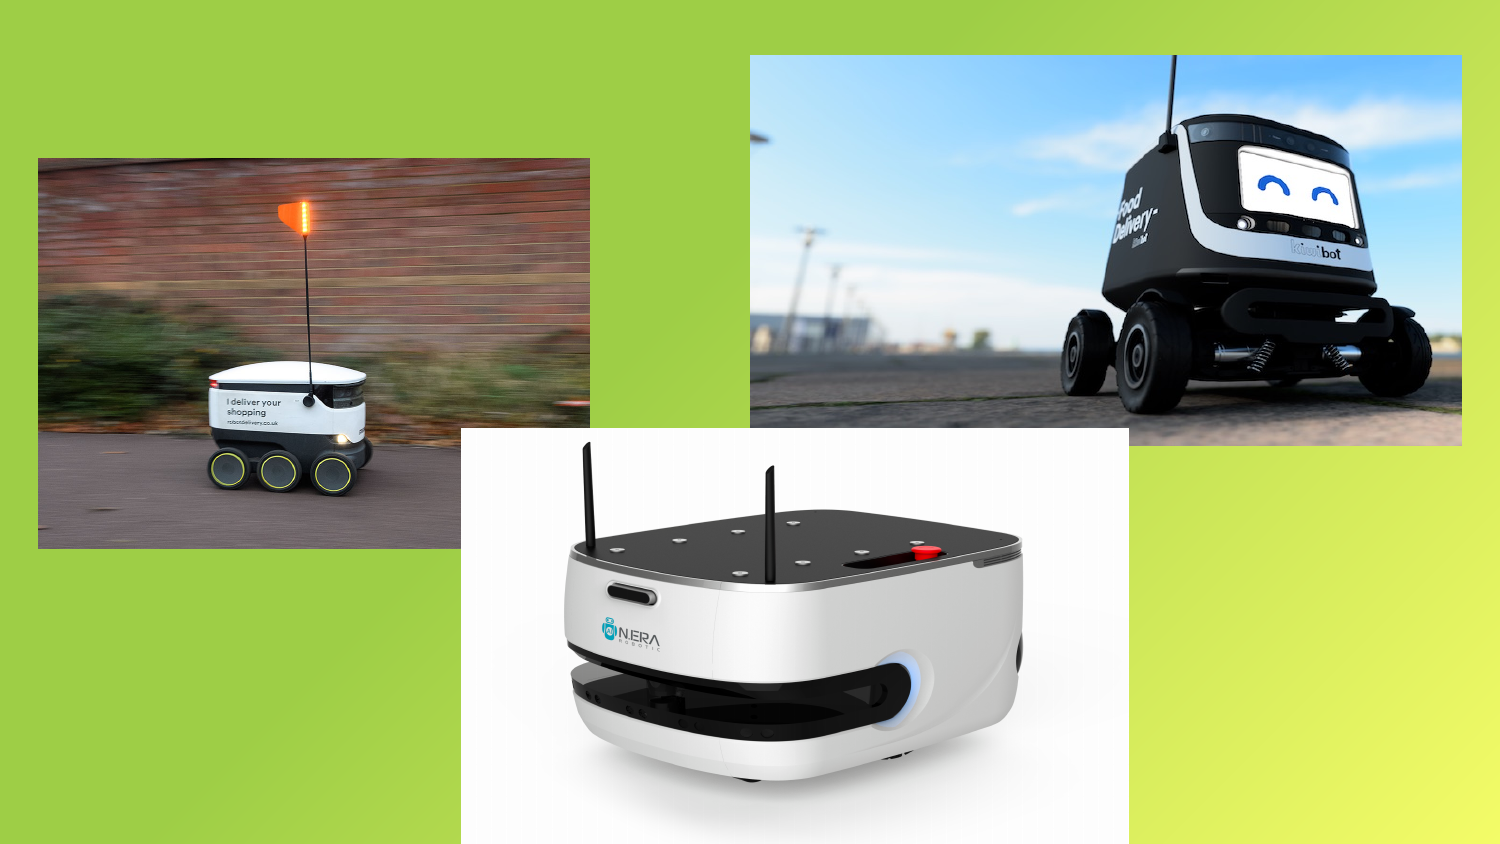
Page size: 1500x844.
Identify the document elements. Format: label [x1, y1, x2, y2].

picture [38, 54, 1462, 844]
